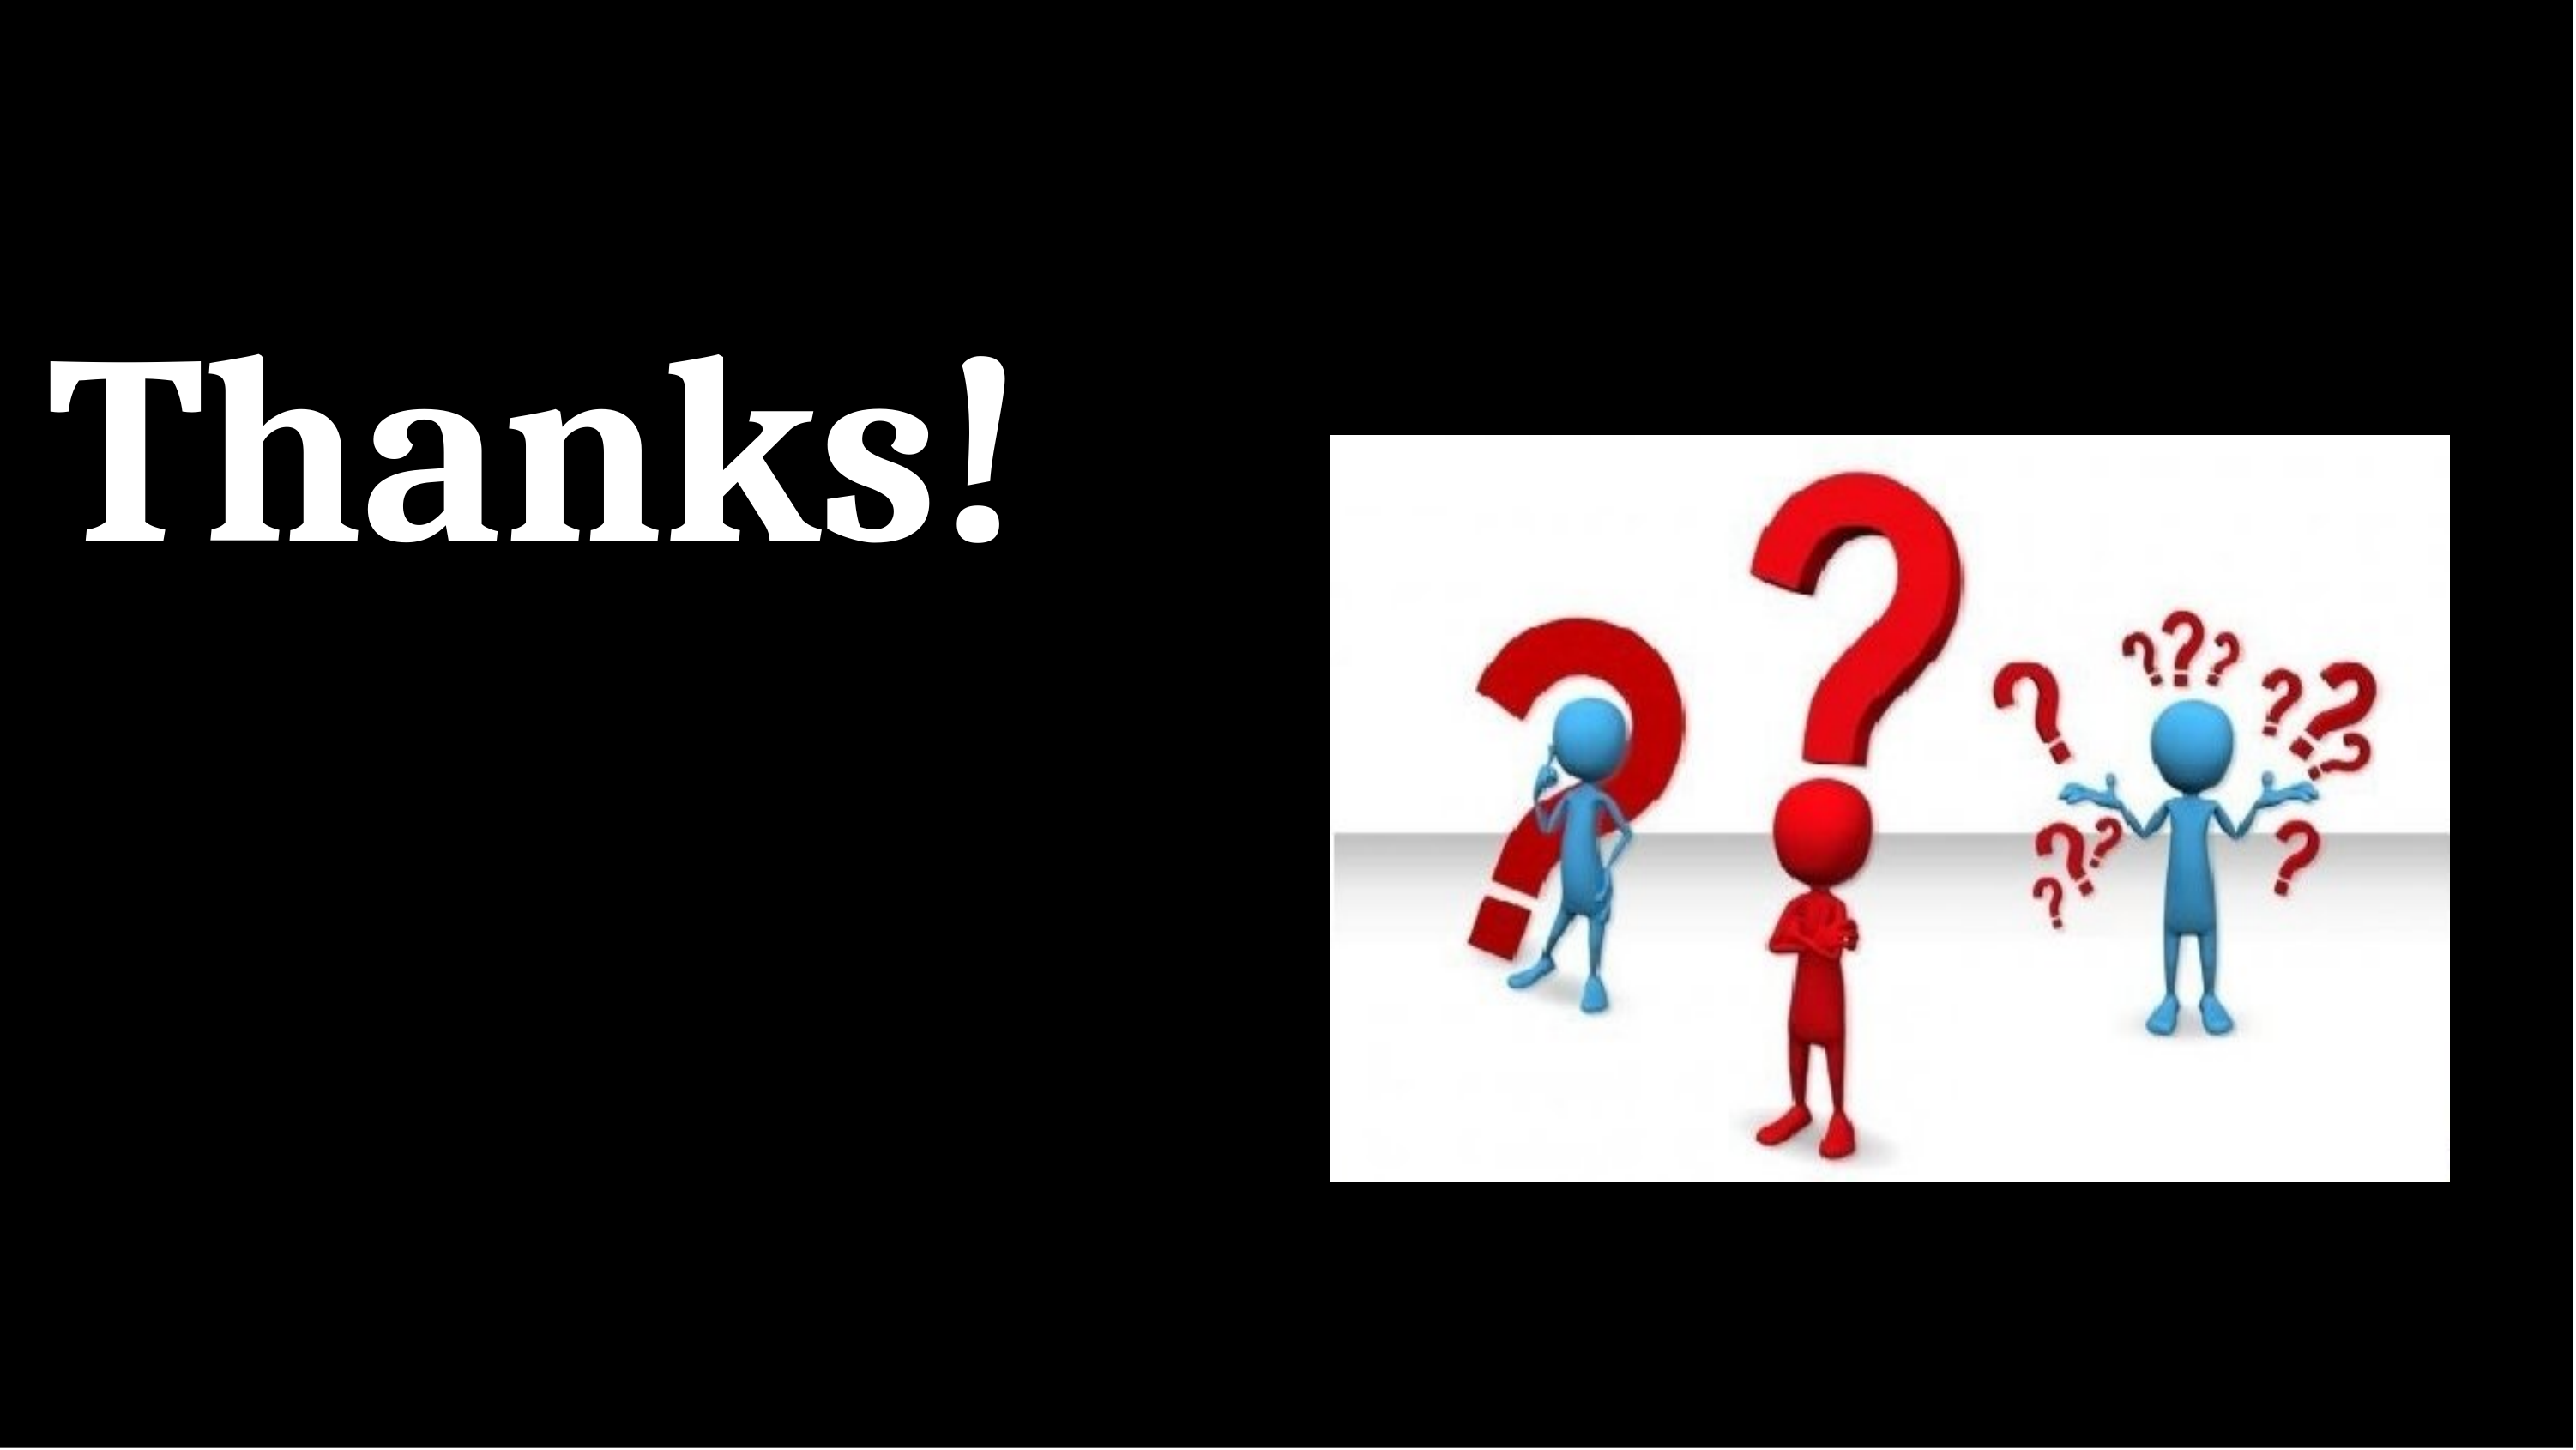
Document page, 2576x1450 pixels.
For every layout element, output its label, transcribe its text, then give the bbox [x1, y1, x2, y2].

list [1330, 435, 2450, 1182]
text_box [0, 0, 2573, 1448]
title Thanks! [45, 271, 1349, 595]
